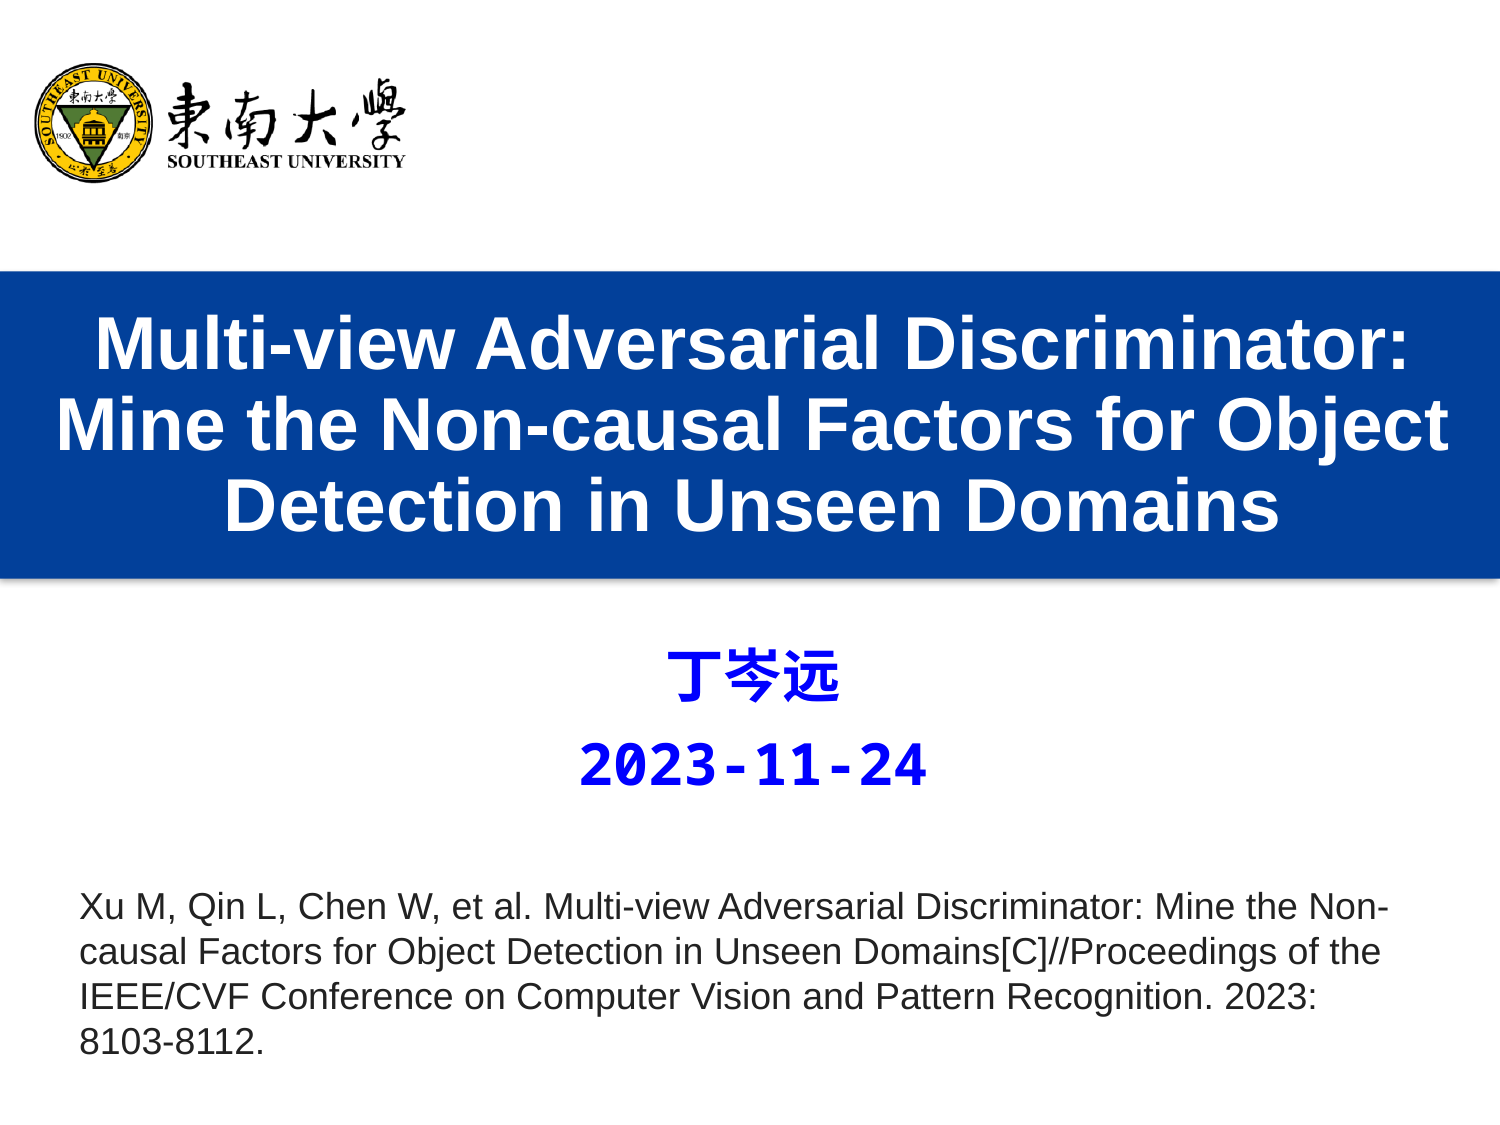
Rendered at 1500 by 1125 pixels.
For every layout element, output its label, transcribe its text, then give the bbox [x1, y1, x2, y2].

subtitle 丁岑远 2023-11-24 [213, 639, 1294, 813]
picture [29, 58, 408, 185]
text_box [0, 271, 1500, 579]
title Multi-view Adversarial Discriminator: Mine the Non-causal Factors for Object Detection in Unseen Domains [29, 456, 1477, 556]
text_box Xu M, Qin L, Chen W, et al. Multi-view Adversarial Discriminator: Mine the Non-causal Factors for Object Detection in Unseen Domains[C]//Proceedings of the IEEE/CVF Conference on Computer Vision and Pattern Recognition. 2023: 8103-8112. [64, 874, 1436, 1070]
